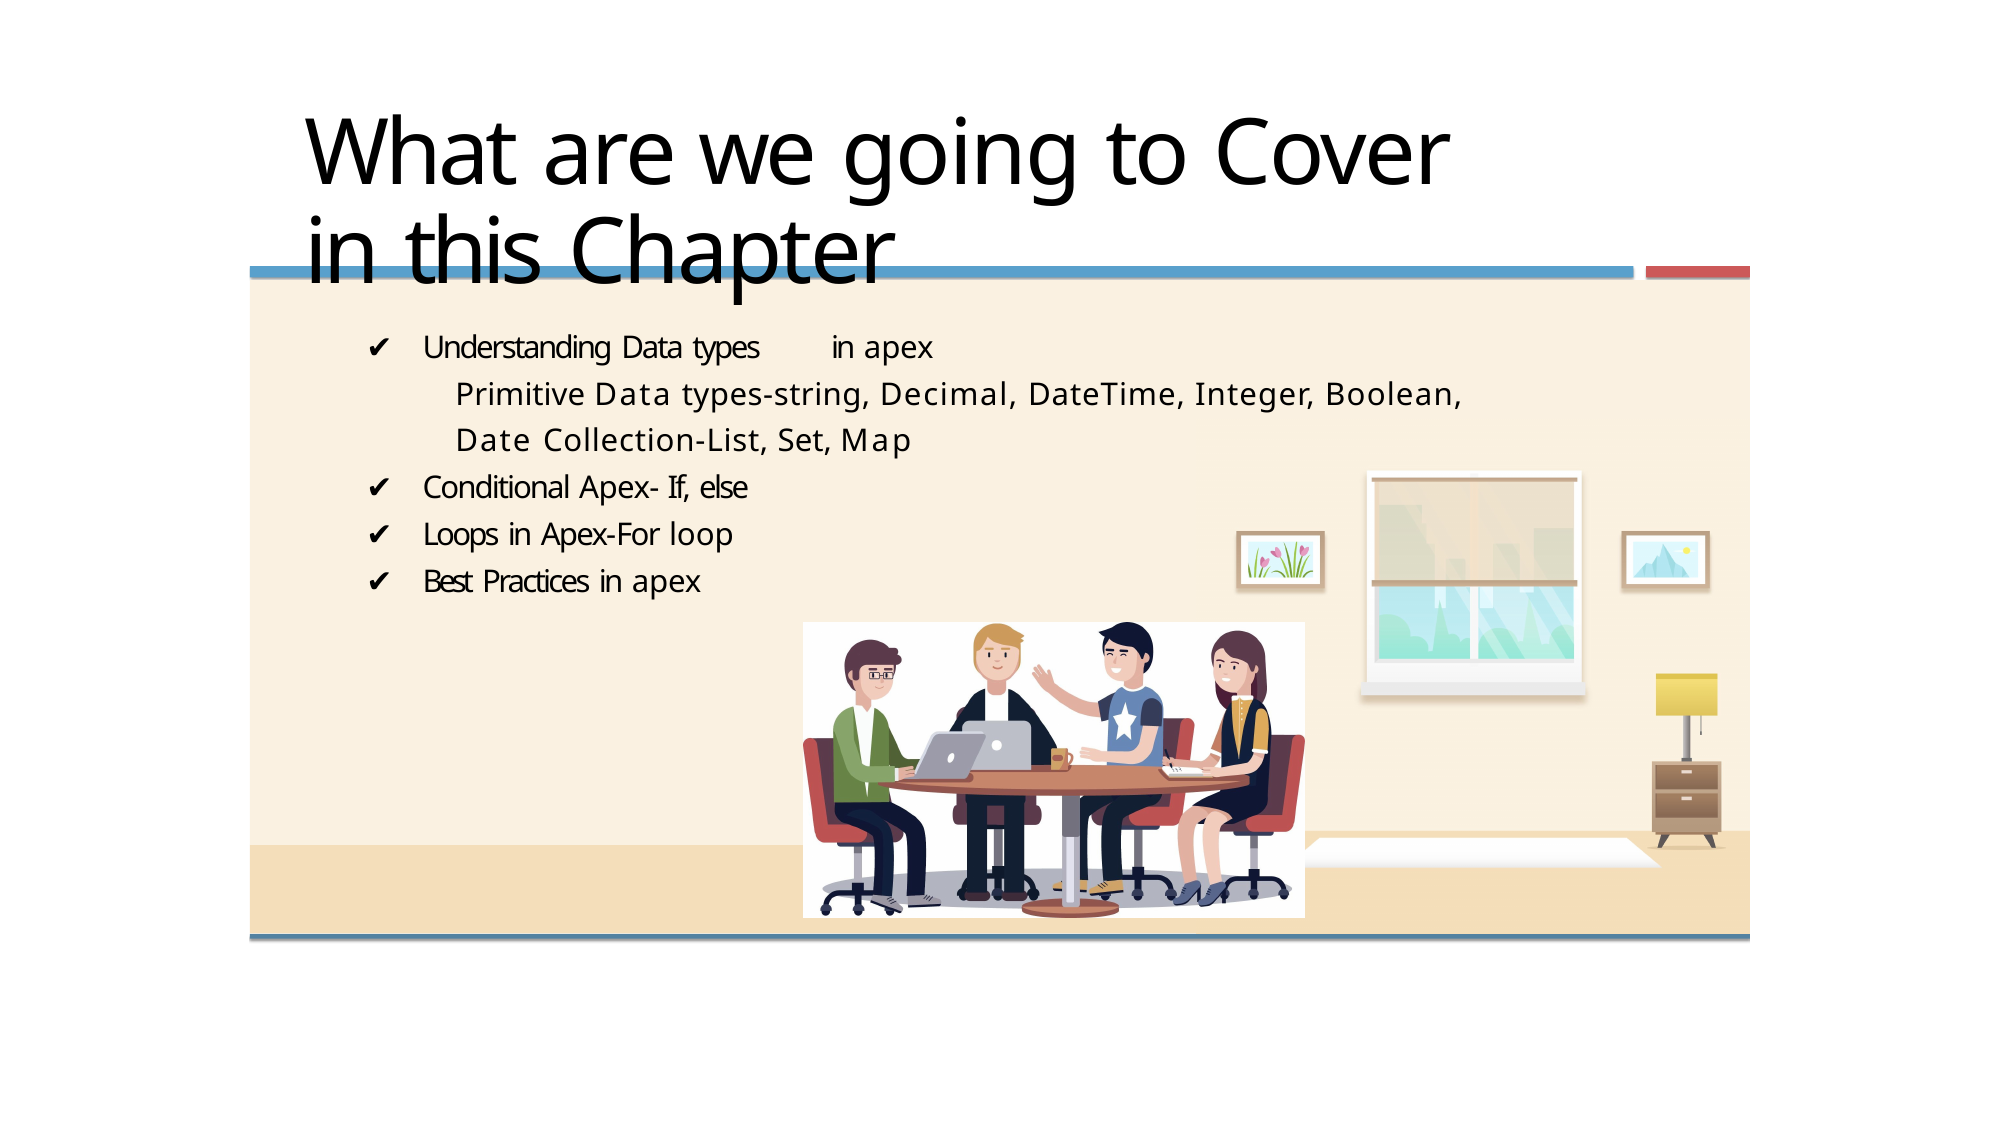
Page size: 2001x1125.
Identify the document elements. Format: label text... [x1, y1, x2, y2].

picture [803, 622, 1305, 918]
title What are we going to Cover in this Chapter [284, 104, 1458, 265]
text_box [249, 265, 1751, 945]
